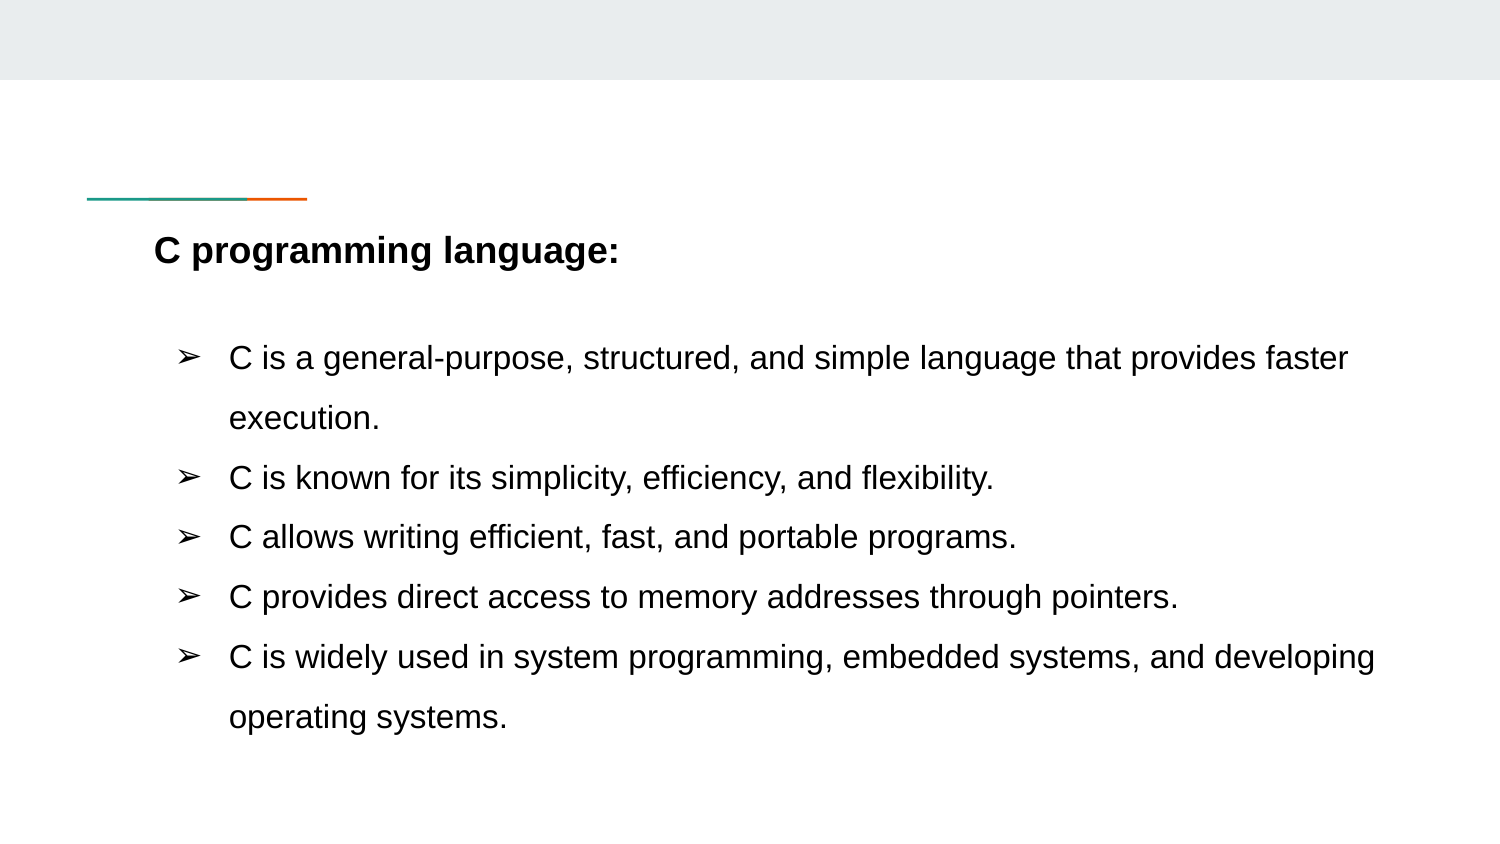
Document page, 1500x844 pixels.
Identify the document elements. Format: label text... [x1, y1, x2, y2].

text_box C programming language: C is a general-purpose, structured, and simple language that provides faster execution. C is known for its simplicity, efficiency, and flexibility. C allows writing efficient, fast, and portable programs. C provides direct access to memory addresses through pointers. C is widely used in system programming, embedded systems, and developing operating systems. [138, 211, 1481, 830]
